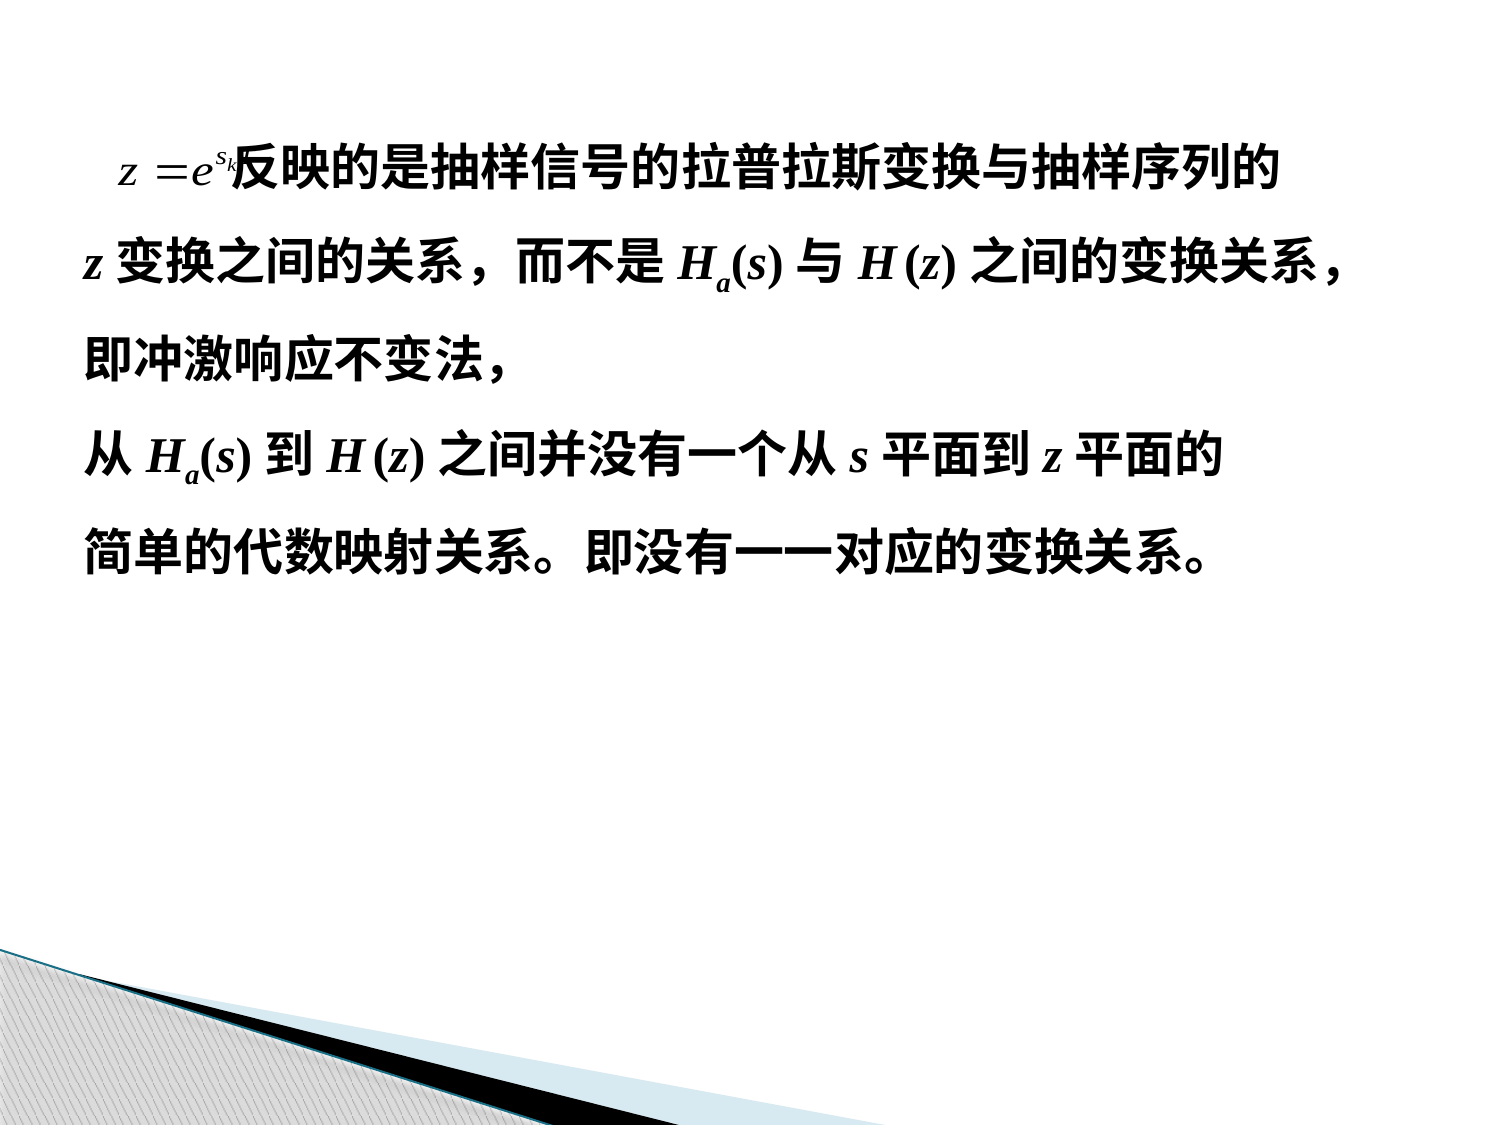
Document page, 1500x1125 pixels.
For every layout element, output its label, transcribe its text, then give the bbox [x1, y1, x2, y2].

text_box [107, 136, 266, 197]
text_box 反映的是抽样信号的拉普拉斯变换与抽样序列的 z变换之间的关系，而不是Ha(s)与H (z)之间的变换关系， 即冲激响应不变法， 从Ha(s)到H (z)之间并没有一个从s平面到z平面的 简单的代数映射关系。即没有一一对应的变换关系。 [69, 98, 1384, 588]
